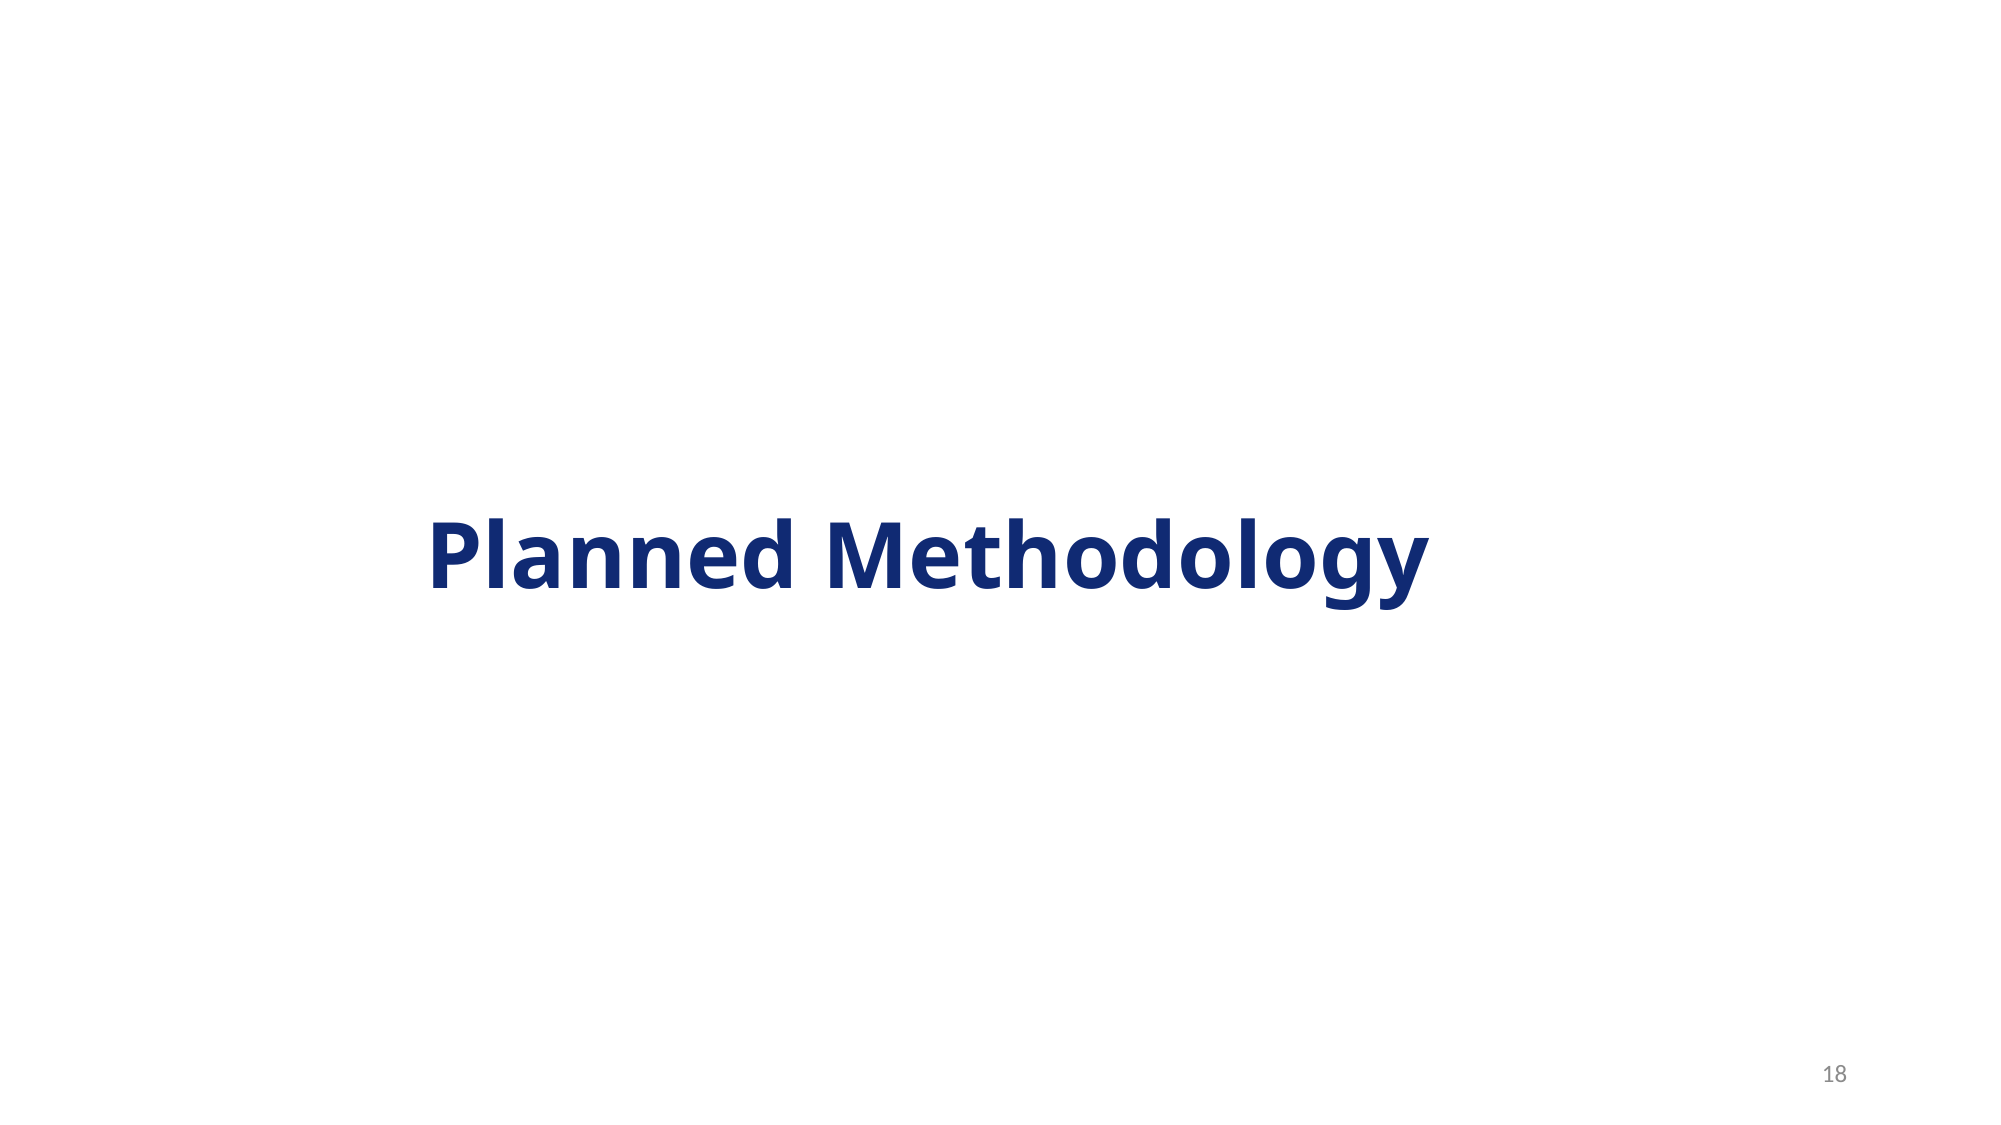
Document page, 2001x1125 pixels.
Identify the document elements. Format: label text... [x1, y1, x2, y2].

slide_number 18 [1412, 1042, 1863, 1103]
text_box Planned Methodology [410, 502, 1617, 669]
